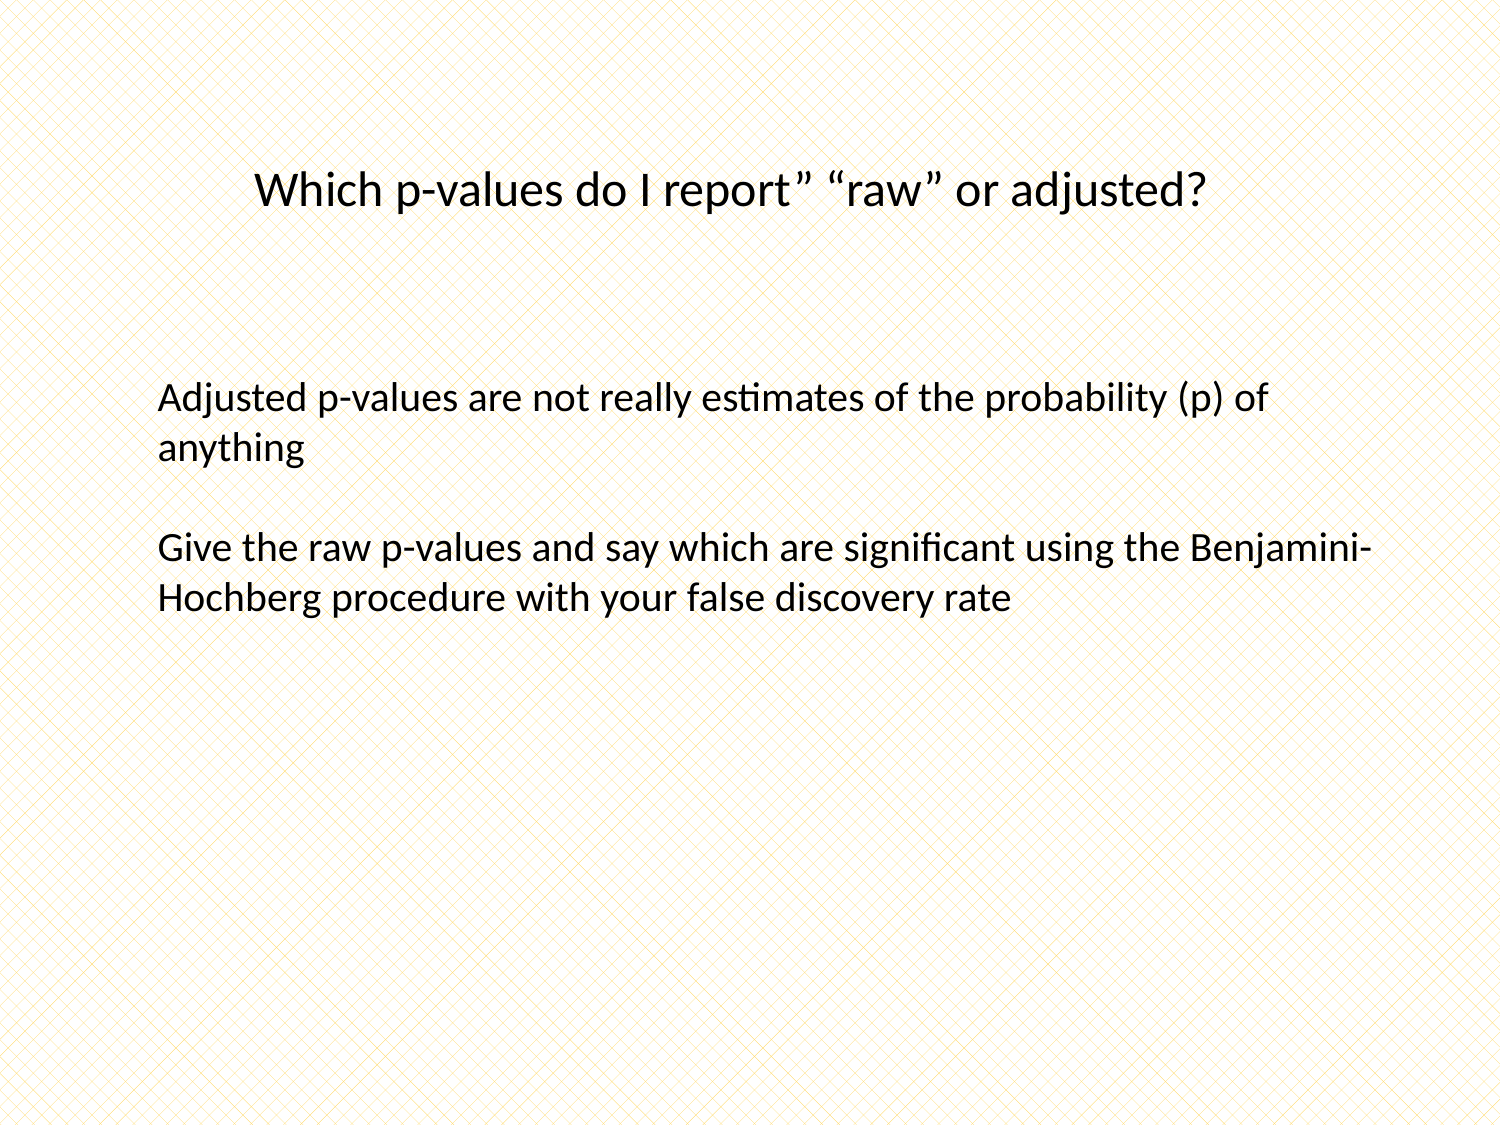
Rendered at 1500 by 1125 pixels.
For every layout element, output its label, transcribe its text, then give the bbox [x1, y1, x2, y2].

text_box Adjusted p-values are not really estimates of the probability (p) of anything Give the raw p-values and say which are significant using the Benjamini-Hochberg procedure with your false discovery rate [142, 362, 1421, 628]
text_box Which p-values do I report” “raw” or adjusted? [239, 148, 1225, 224]
